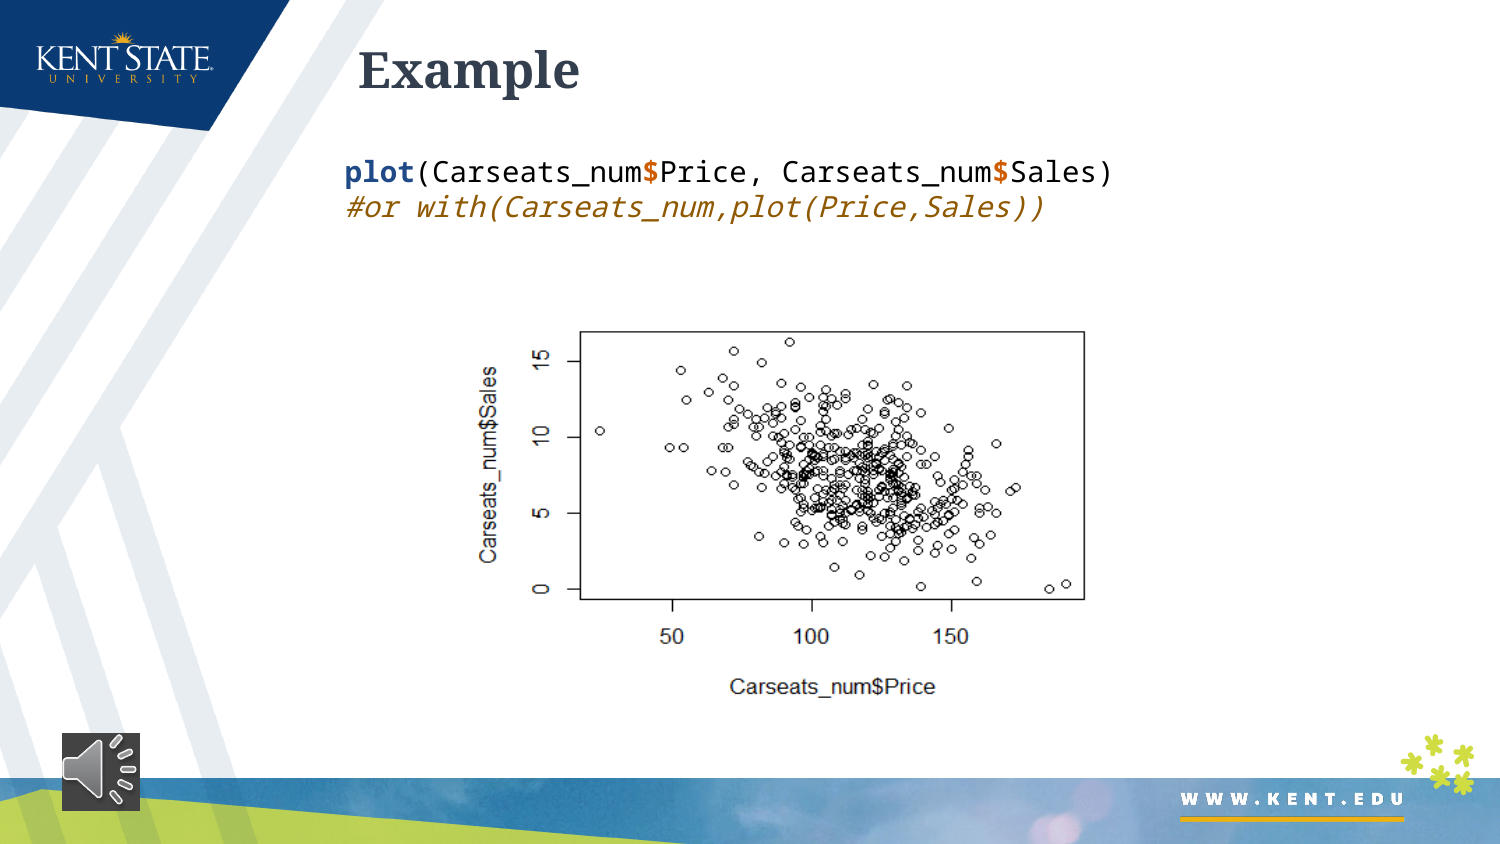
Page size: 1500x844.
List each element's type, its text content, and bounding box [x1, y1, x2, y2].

picture [0, 0, 1500, 844]
picture [471, 231, 1141, 725]
text_box plot(Carseats_num$Price, Carseats_num$Sales) #or with(Carseats_num,plot(Price,Sales)) [329, 145, 1312, 231]
title Example [343, 0, 1475, 145]
